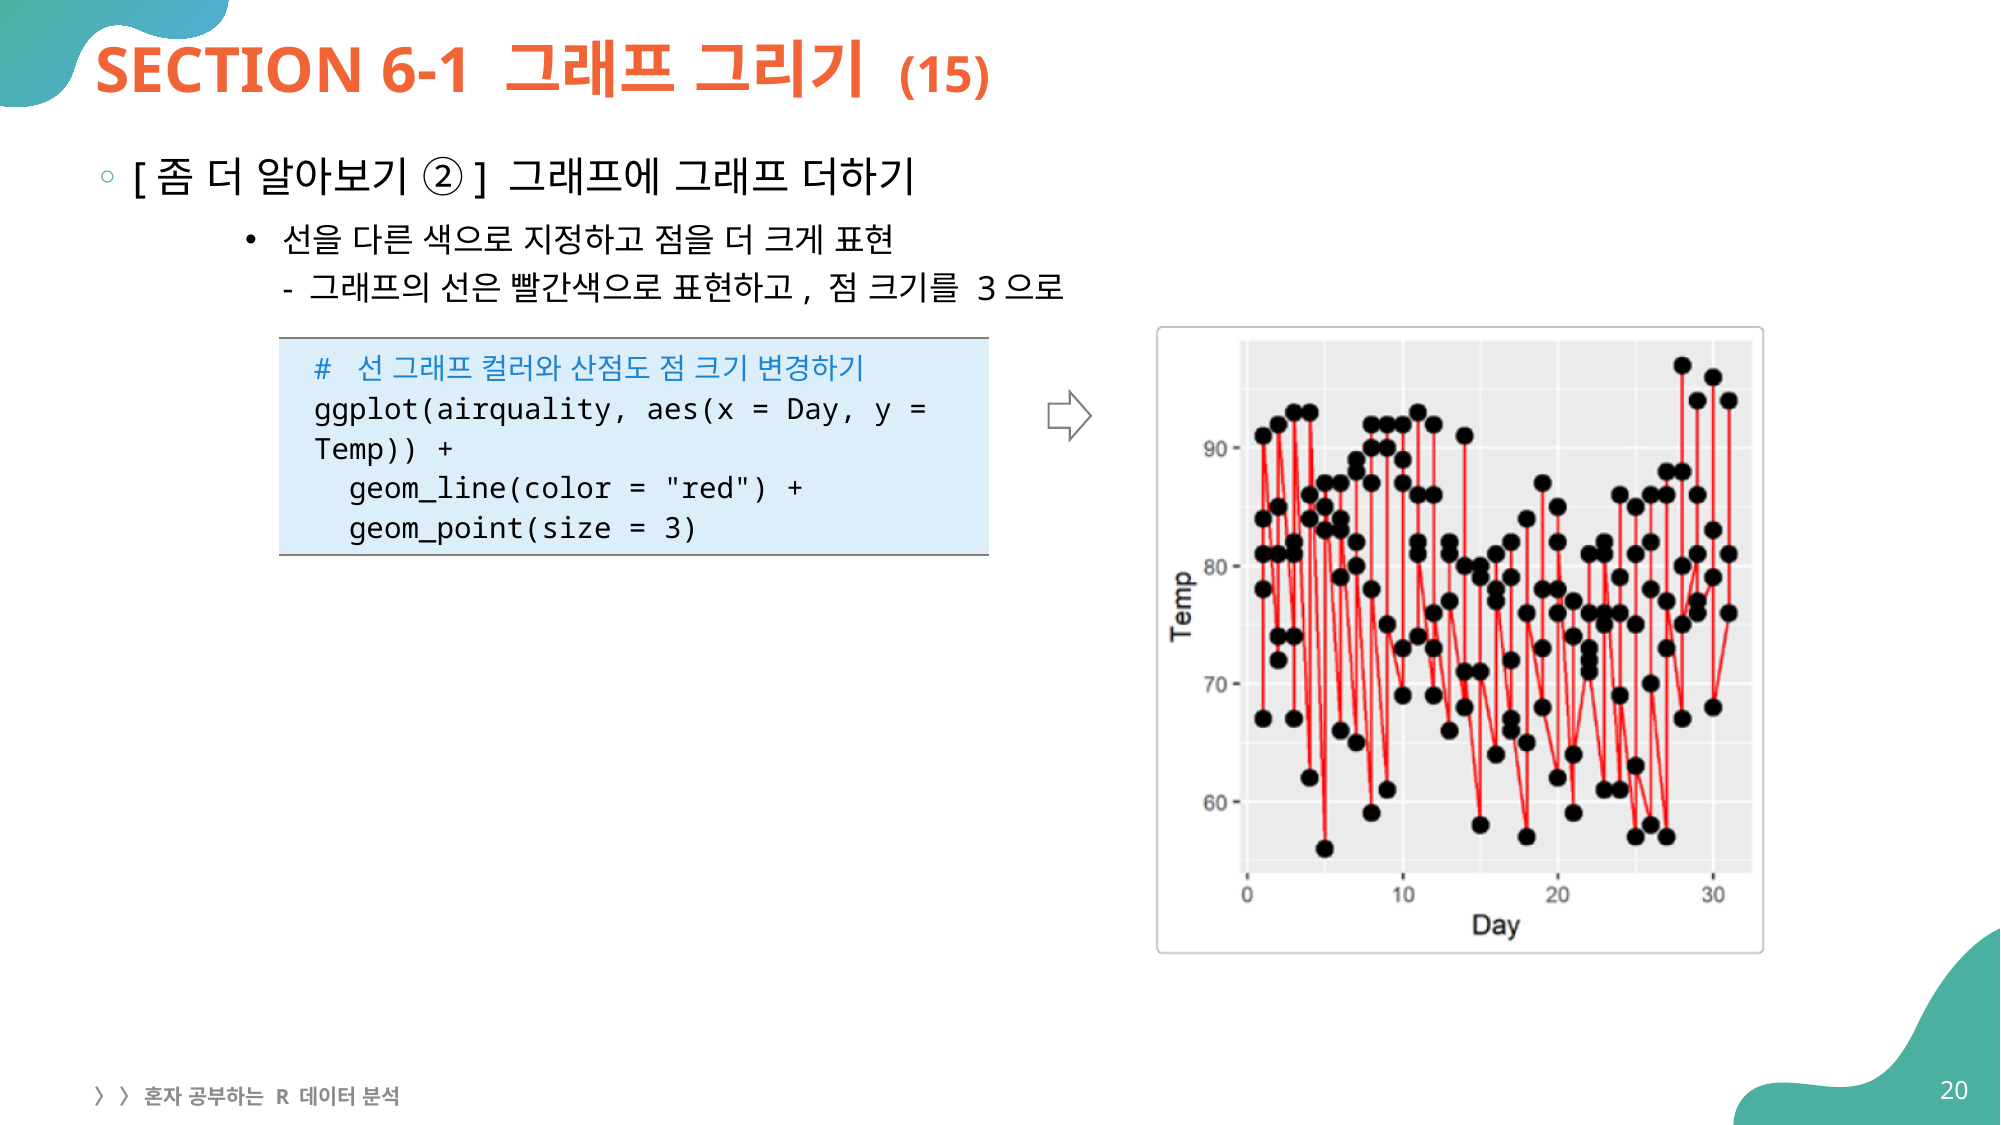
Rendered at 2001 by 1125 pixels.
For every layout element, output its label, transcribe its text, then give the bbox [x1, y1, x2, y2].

picture [1146, 320, 1774, 966]
slide_number 20 [1917, 1061, 1984, 1122]
list [좀 더 알아보기 ②] 그래프에 그래프 더하기 선을 다른 색으로 지정하고 점을 더 크게 표현 - 그래프의 선은 빨간색으로 표현하고, 점 크기를 3으로 [79, 133, 1931, 996]
table_header # 선 그래프 컬러와 산점도 점 크기 변경하기 ggplot(airquality, aes(x = Day, y = Temp)) + geom_line(color = "red") + geom_point(size = 3) [279, 339, 989, 554]
title SECTION 6-1 그래프 그리기 (15) [79, 17, 1931, 128]
footer 〉 〉 혼자 공부하는 R 데이터 분석 [79, 1078, 755, 1114]
text_box [1047, 388, 1093, 443]
